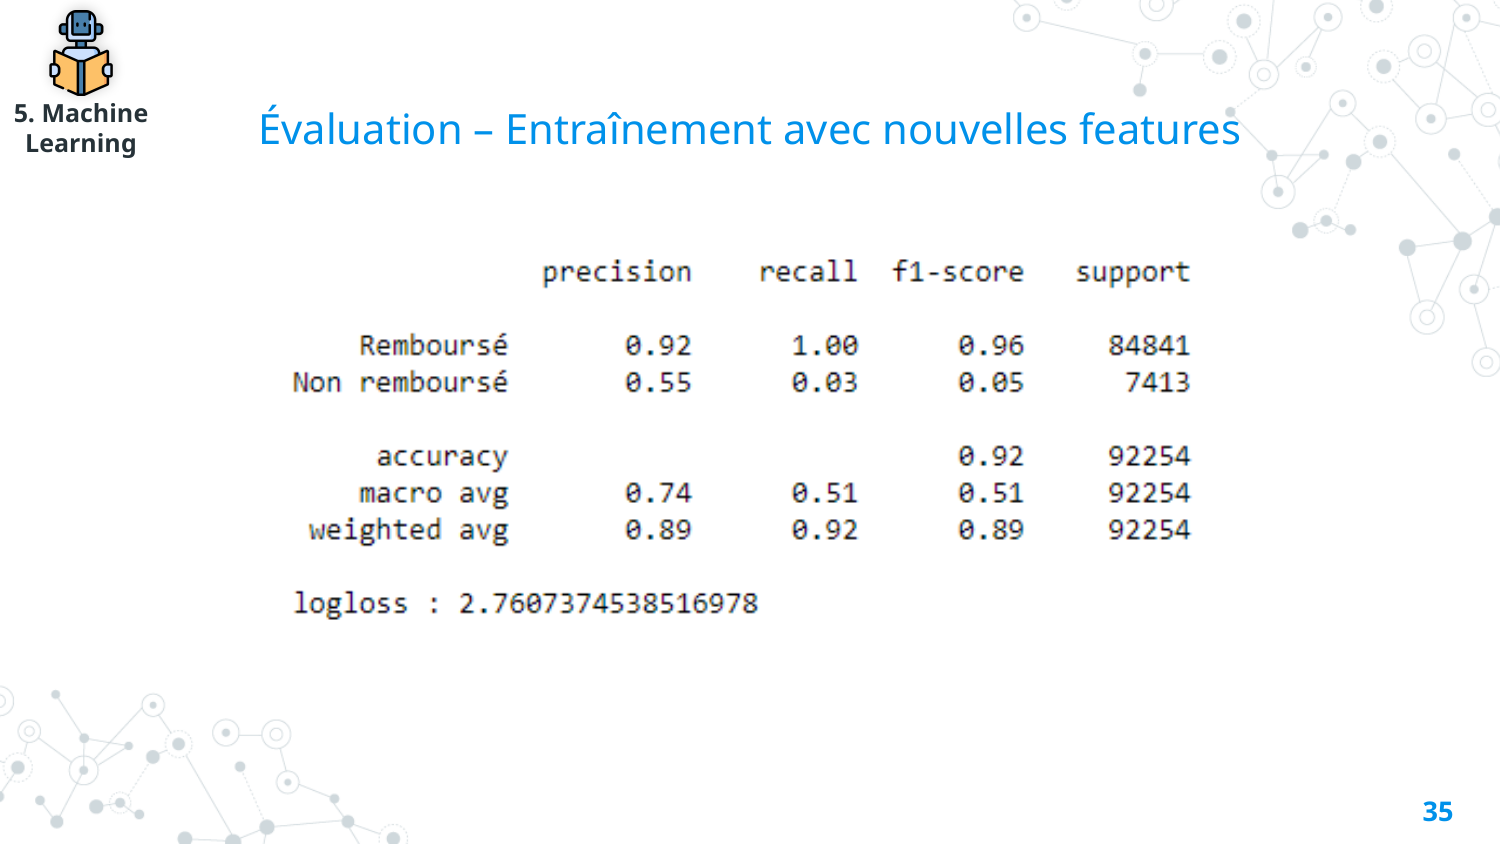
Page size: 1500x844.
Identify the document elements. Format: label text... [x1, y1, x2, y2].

text_box 5. Machine Learning [0, 82, 202, 156]
picture [0, 0, 1500, 844]
title Évaluation – Entraînement avec nouvelles features [128, 52, 1372, 169]
slide_number 35 [1378, 779, 1469, 844]
